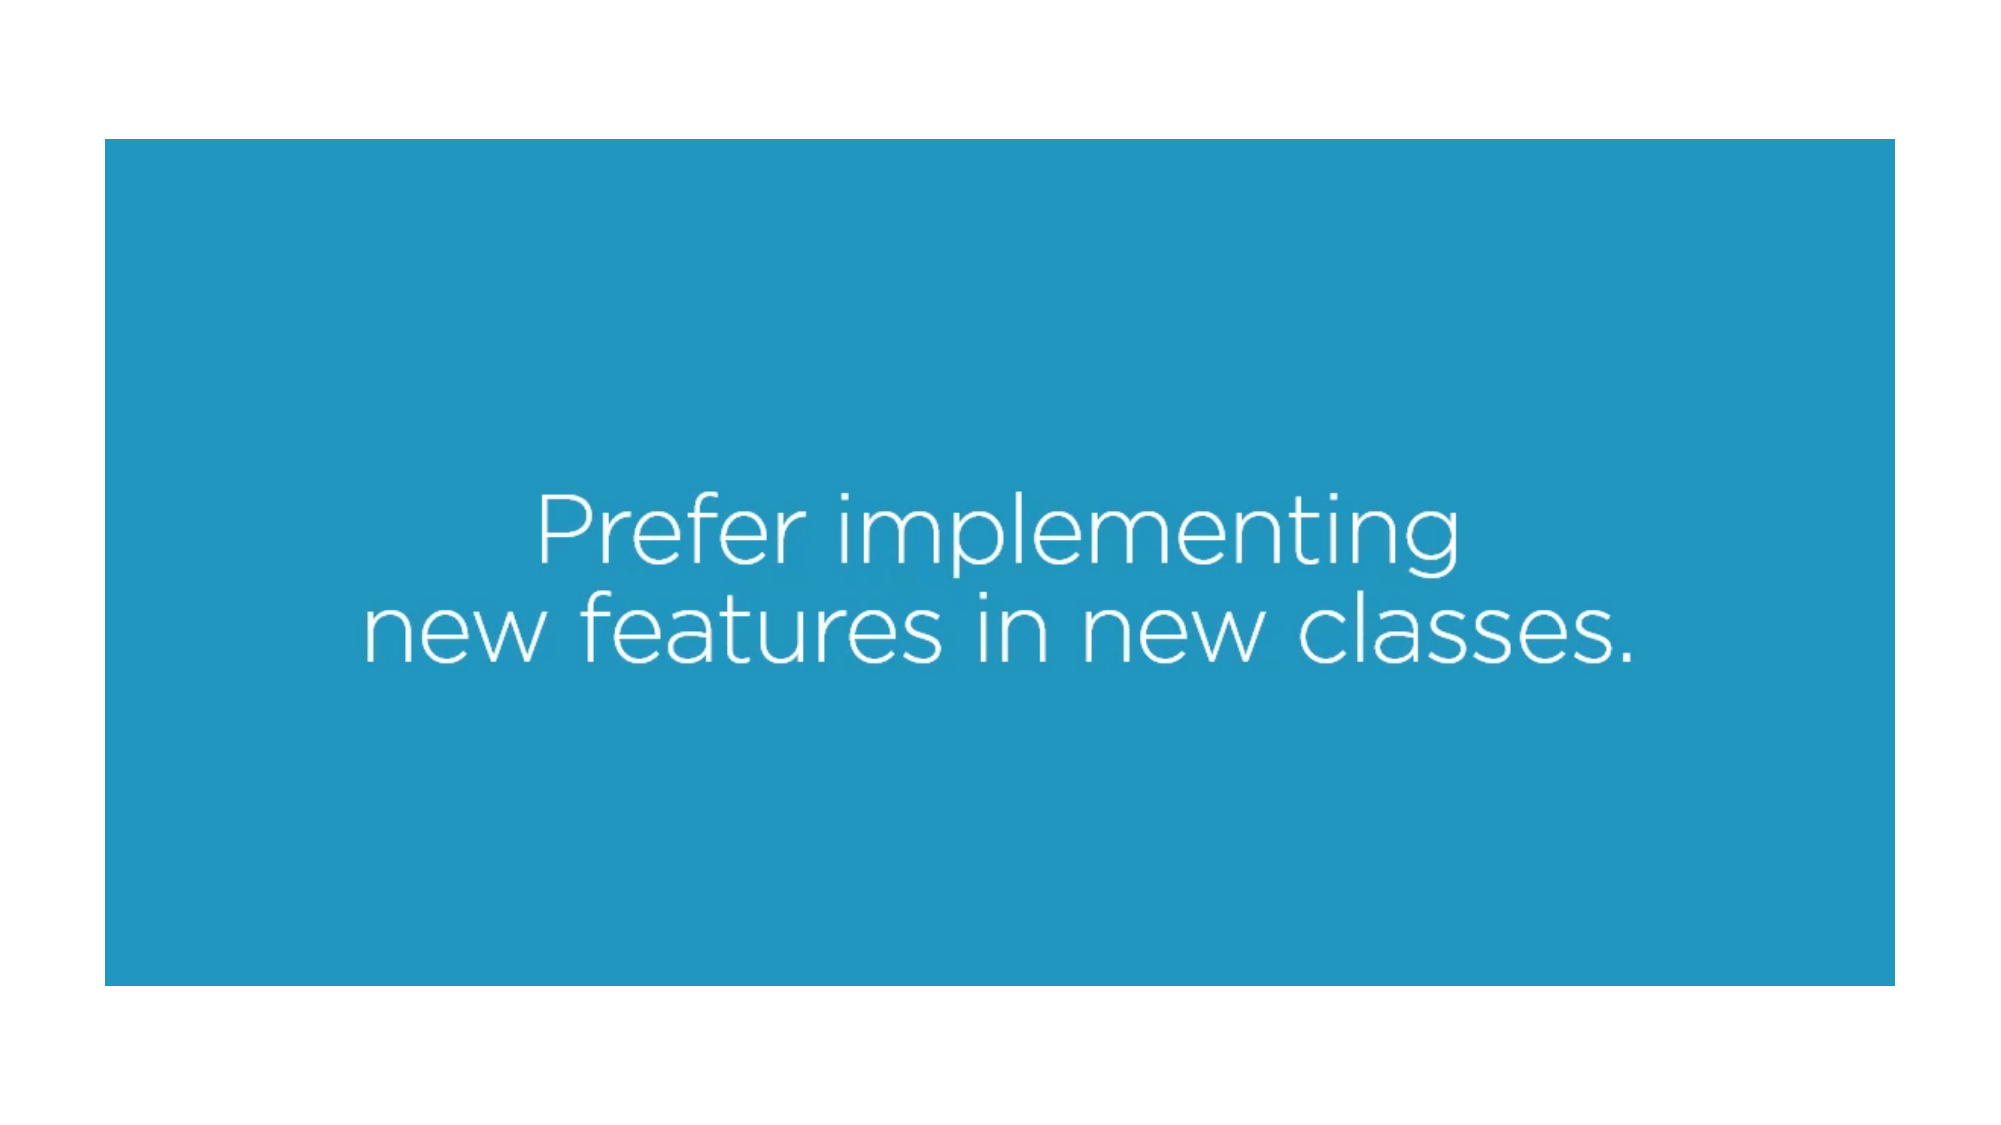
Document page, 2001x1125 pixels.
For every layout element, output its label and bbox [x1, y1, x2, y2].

list [105, 139, 1895, 986]
